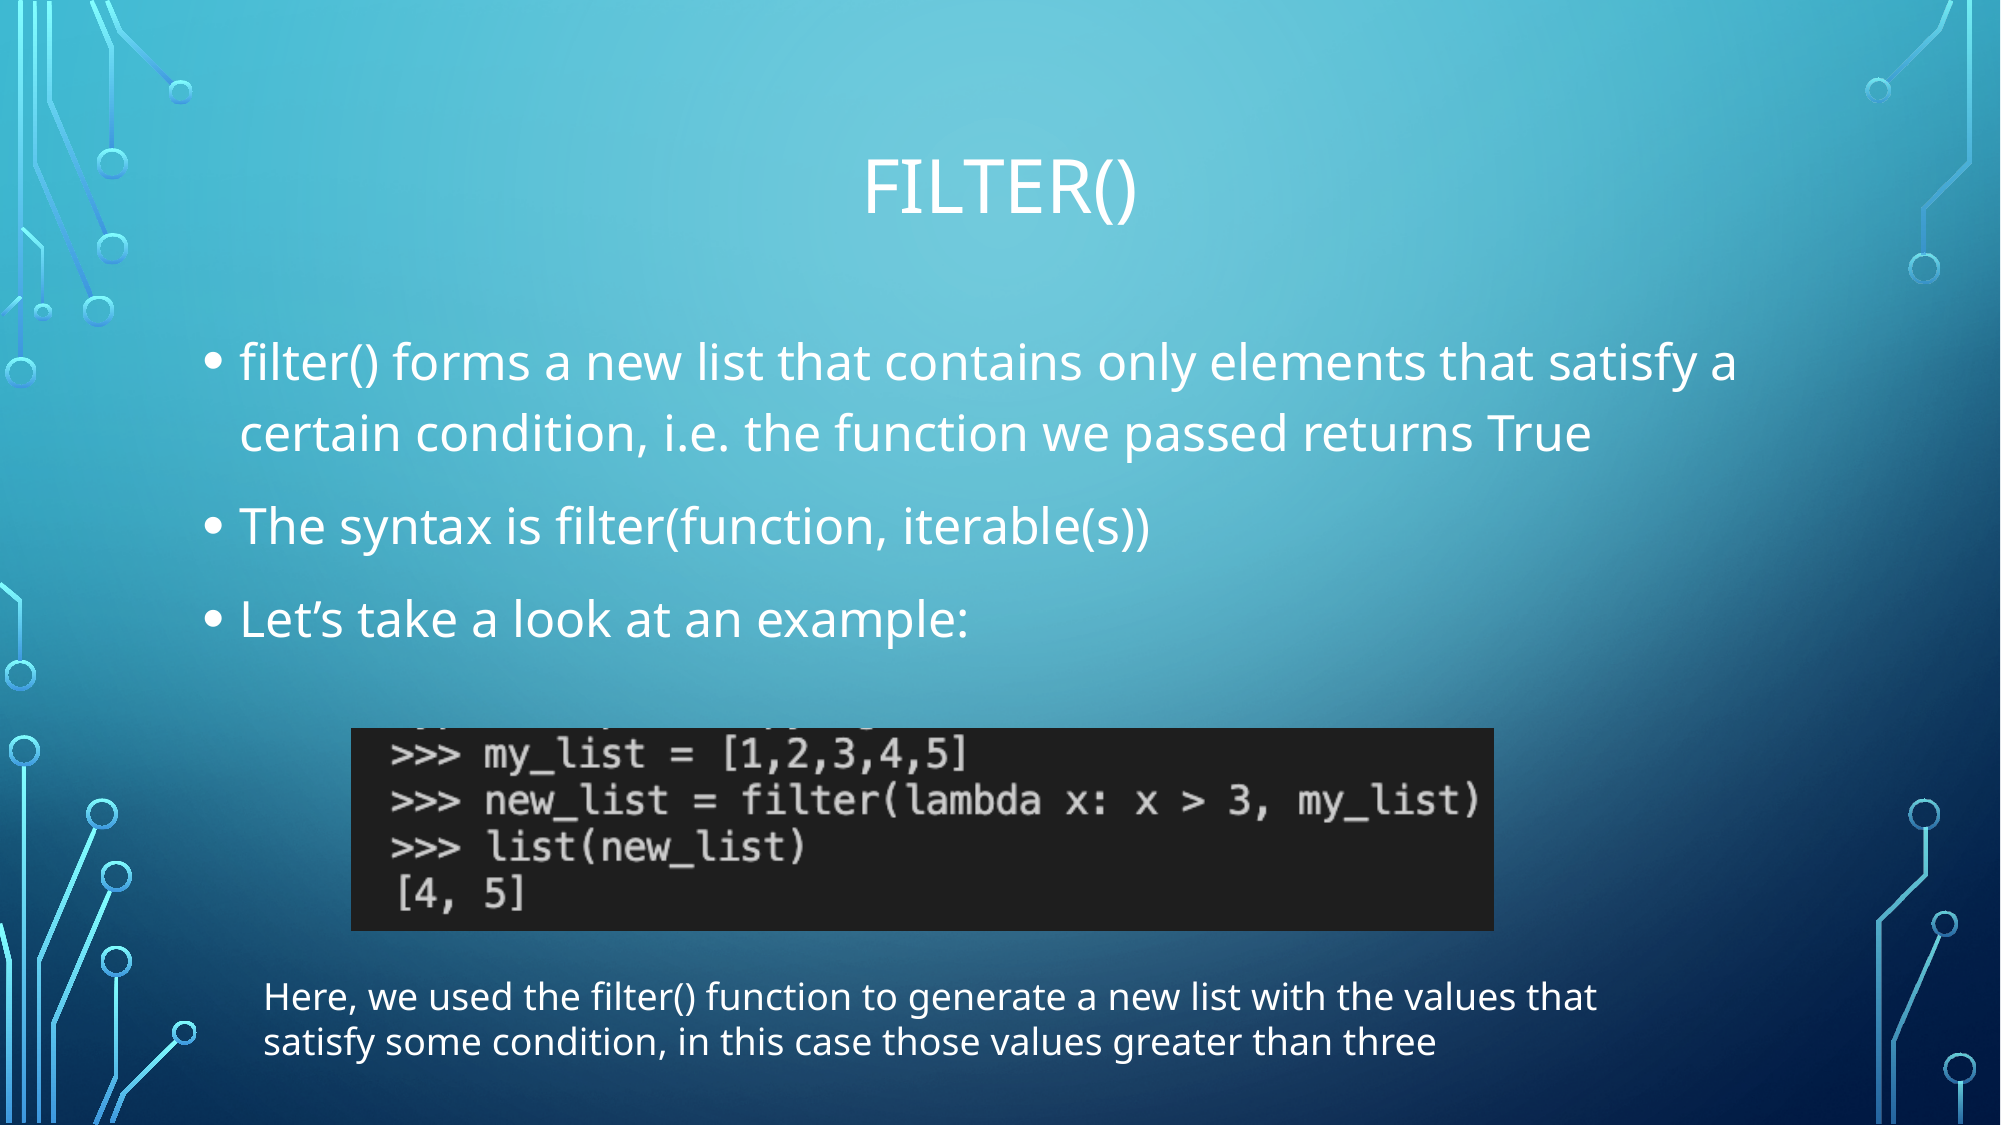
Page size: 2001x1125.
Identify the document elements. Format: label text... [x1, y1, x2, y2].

text_box Here, we used the filter() function to generate a new list with the values that satisfy some condition, in this case those values greater than three [248, 965, 1653, 1071]
picture [351, 728, 1495, 932]
title Filter() [187, 67, 1813, 310]
list filter() forms a new list that contains only elements that satisfy a certain condition, i.e. the function we passed returns True The syntax is filter(function, iterable(s)) Let’s take a look at an example: [187, 310, 1813, 694]
